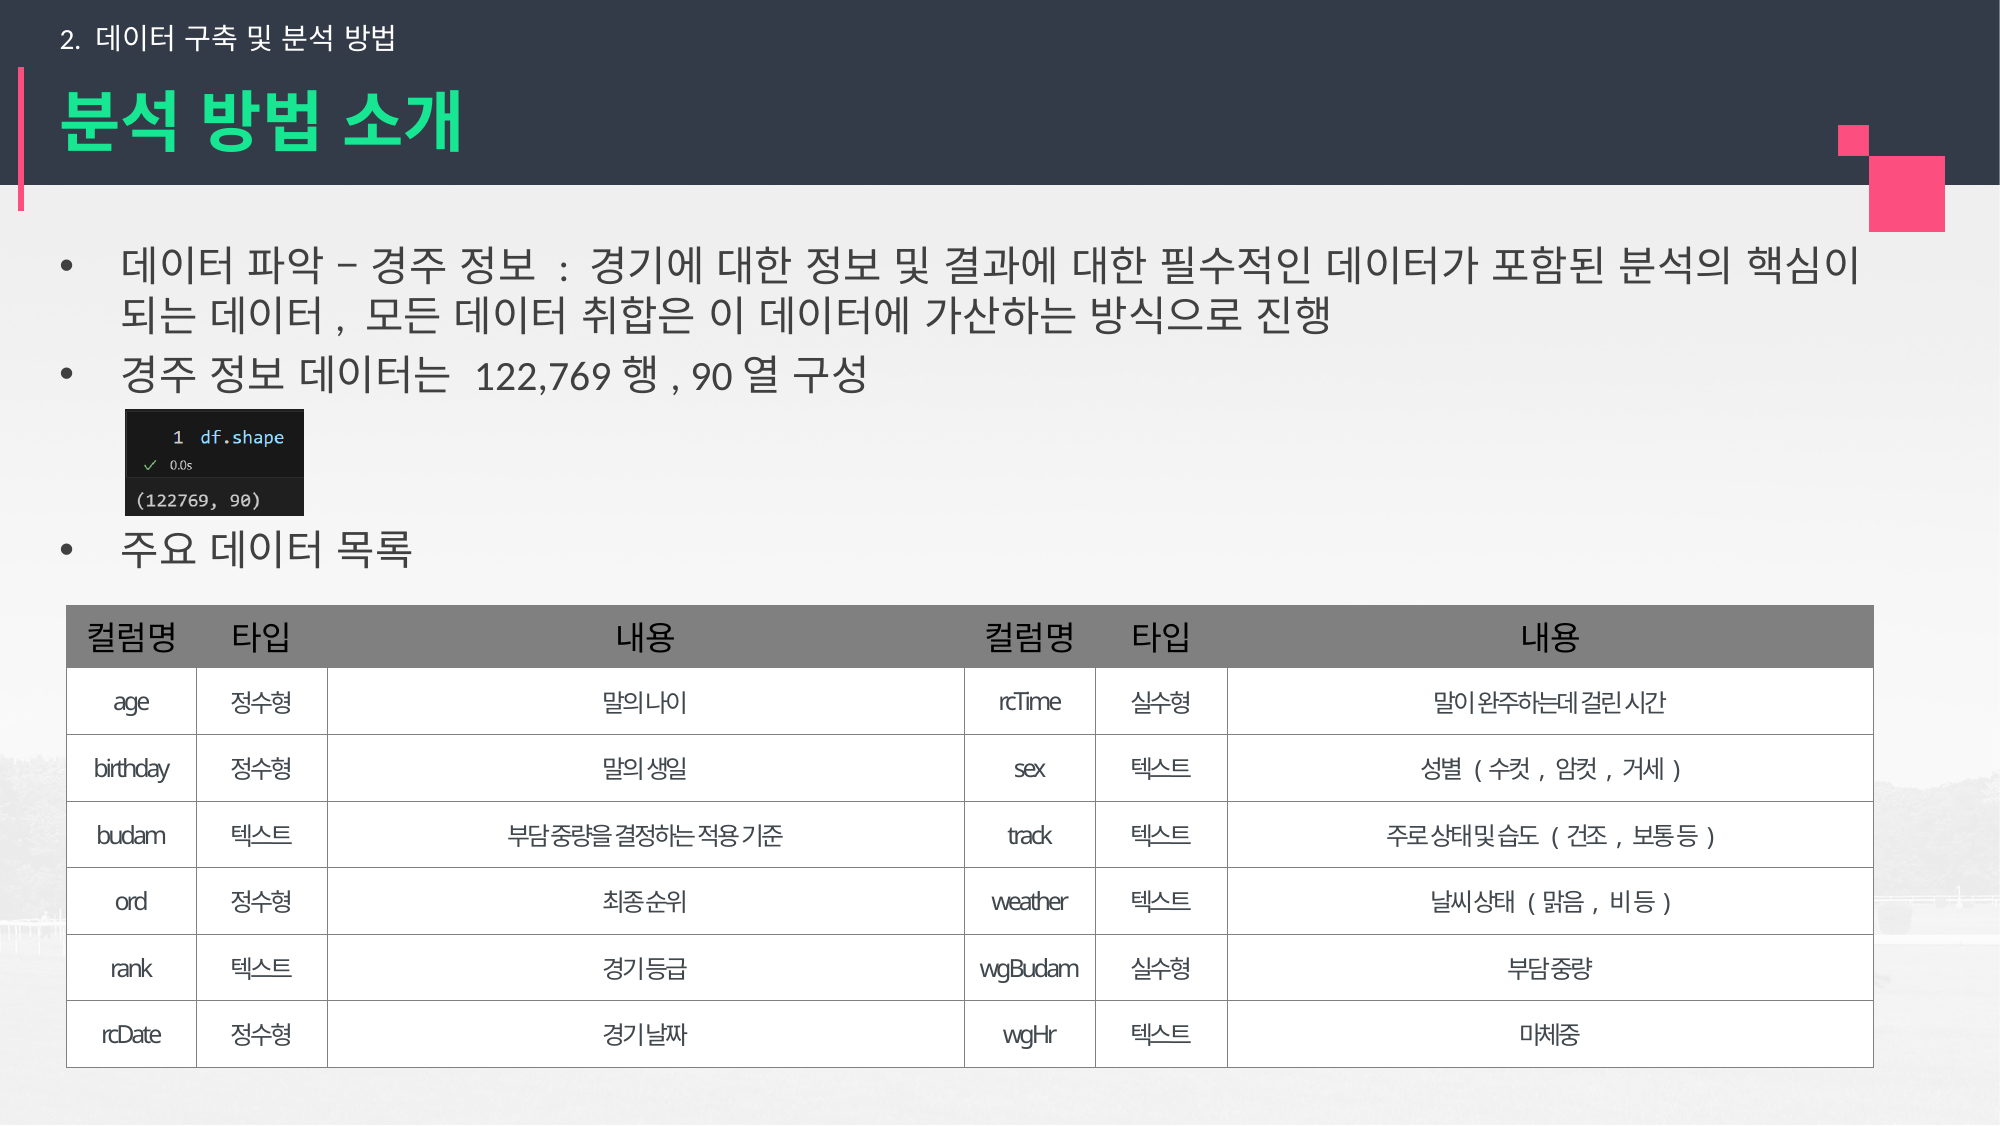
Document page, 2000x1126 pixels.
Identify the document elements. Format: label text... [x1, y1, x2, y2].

table_cell 경기 등급 [328, 935, 964, 1000]
table_cell 정수형 [197, 1001, 327, 1067]
table_cell track [965, 802, 1095, 867]
table_cell 최종 순위 [328, 868, 964, 934]
table_cell 텍스트 [1096, 1001, 1227, 1067]
table_cell birthday [67, 735, 196, 801]
table_cell 정수형 [197, 868, 327, 934]
table_header 타입 [1096, 605, 1227, 667]
table_cell 경기 날짜 [328, 1001, 964, 1067]
text_box 2. 데이터 구축 및 분석 방법 [43, 0, 1401, 103]
table_cell 텍스트 [197, 802, 327, 867]
table_cell 정수형 [197, 668, 327, 734]
table_cell rank [67, 935, 196, 1000]
table_cell 실수형 [1096, 668, 1227, 734]
table_cell 텍스트 [1096, 868, 1227, 934]
table_cell rcTime [965, 668, 1095, 734]
table_cell 텍스트 [1096, 735, 1227, 801]
table_cell 날씨 상태 (맑음, 비 등) [1228, 868, 1873, 934]
table_cell 말의 생일 [328, 735, 964, 801]
table_cell wgHr [965, 1001, 1095, 1067]
table_header 내용 [328, 605, 964, 667]
table_cell weather [965, 868, 1095, 934]
table_cell budam [67, 802, 196, 867]
table_cell ord [67, 868, 196, 934]
table_header 컬럼명 [965, 605, 1095, 667]
table_cell 부담 중량 [1228, 935, 1873, 1000]
table_cell wgBudam [965, 935, 1095, 1000]
title 분석 방법 소개 [43, 103, 1401, 186]
table_cell 마체중 [1228, 1001, 1873, 1067]
picture [0, 0, 2000, 1125]
table_cell rcDate [67, 1001, 196, 1067]
table_cell age [67, 668, 196, 734]
table_cell 말이 완주하는데 걸린 시간 [1228, 668, 1873, 734]
table_cell 주로 상태 및 습도 (건조, 보통 등) [1228, 802, 1873, 867]
table_cell 성별 (수컷, 암컷, 거세) [1228, 735, 1873, 801]
table_cell 부담 중량을 결정하는 적용 기준 [328, 802, 964, 867]
table_header 컬럼명 [67, 605, 196, 667]
list 데이터 파악 – 경주 정보 : 경기에 대한 정보 및 결과에 대한 필수적인 데이터가 포함된 분석의 핵심이 되는 데이터, 모든 데이터 취합은 이 데이터에 가산하는 방식으로 진행 경주 정보 데이터는 122,769행, 90열 구성 주요 데이터 목록 [43, 231, 1933, 1095]
table_cell 텍스트 [1096, 802, 1227, 867]
table_cell sex [965, 735, 1095, 801]
table_header 타입 [197, 605, 327, 667]
table_cell 말의 나이 [328, 668, 964, 734]
table_cell 정수형 [197, 735, 327, 801]
table_cell 텍스트 [197, 935, 327, 1000]
table_cell 실수형 [1096, 935, 1227, 1000]
table_header 내용 [1228, 605, 1873, 667]
